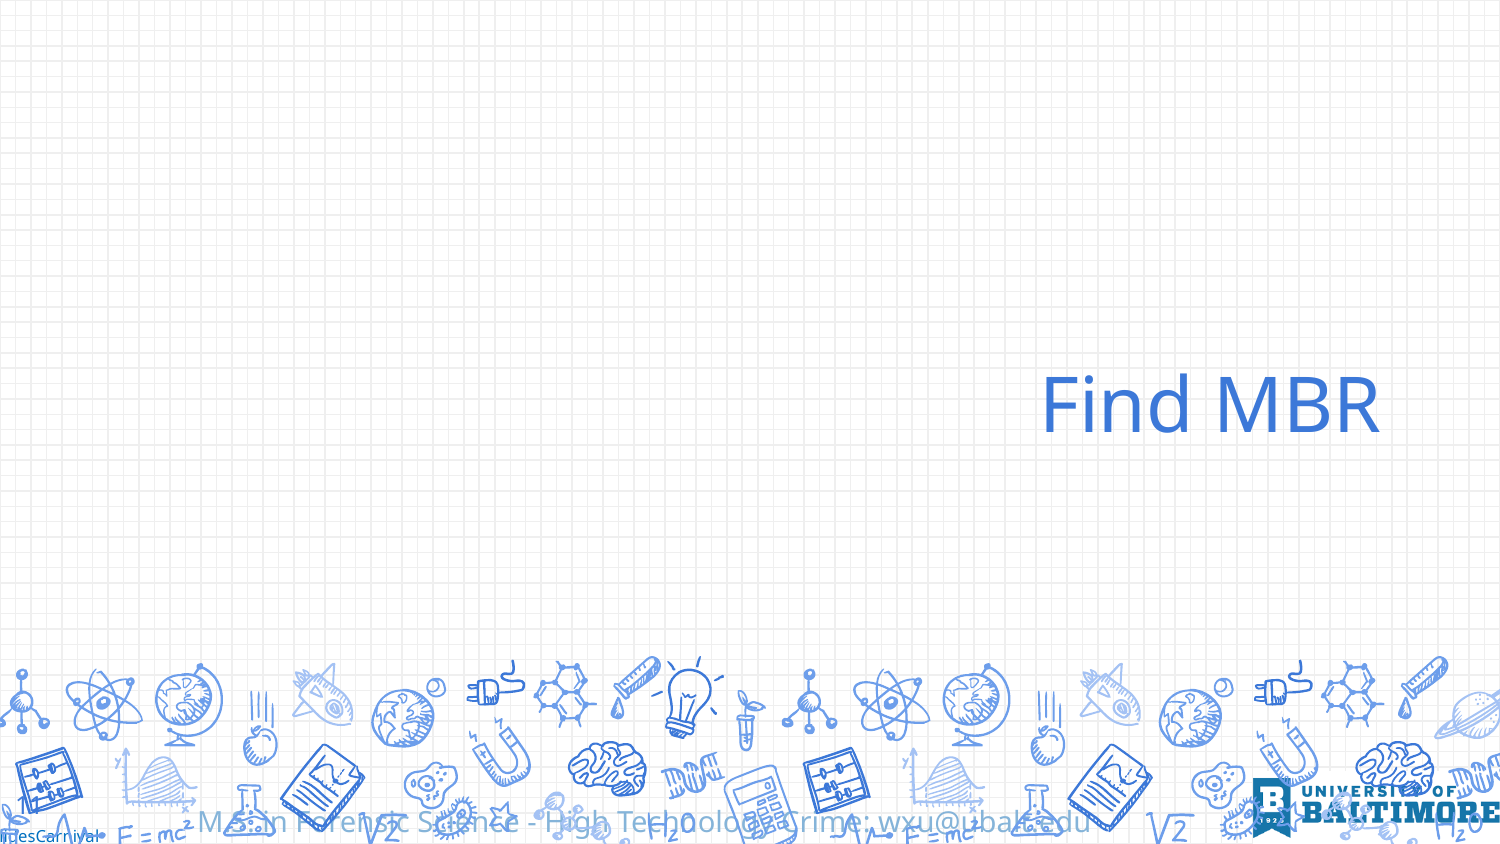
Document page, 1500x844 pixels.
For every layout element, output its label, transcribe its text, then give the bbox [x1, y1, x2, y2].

slide_number 11 [0, 774, 91, 840]
picture [1354, 819, 1361, 827]
title Find MBR [526, 272, 1397, 463]
picture [1342, 796, 1349, 806]
picture [1388, 823, 1396, 835]
picture [1423, 777, 1429, 784]
picture [1382, 771, 1399, 783]
picture [1363, 771, 1393, 785]
picture [1253, 804, 1257, 821]
picture [1283, 771, 1308, 783]
picture [1282, 807, 1299, 827]
picture [1471, 771, 1479, 786]
picture [1479, 779, 1483, 790]
picture [1394, 771, 1431, 791]
picture [1253, 771, 1500, 844]
picture [1481, 771, 1489, 788]
